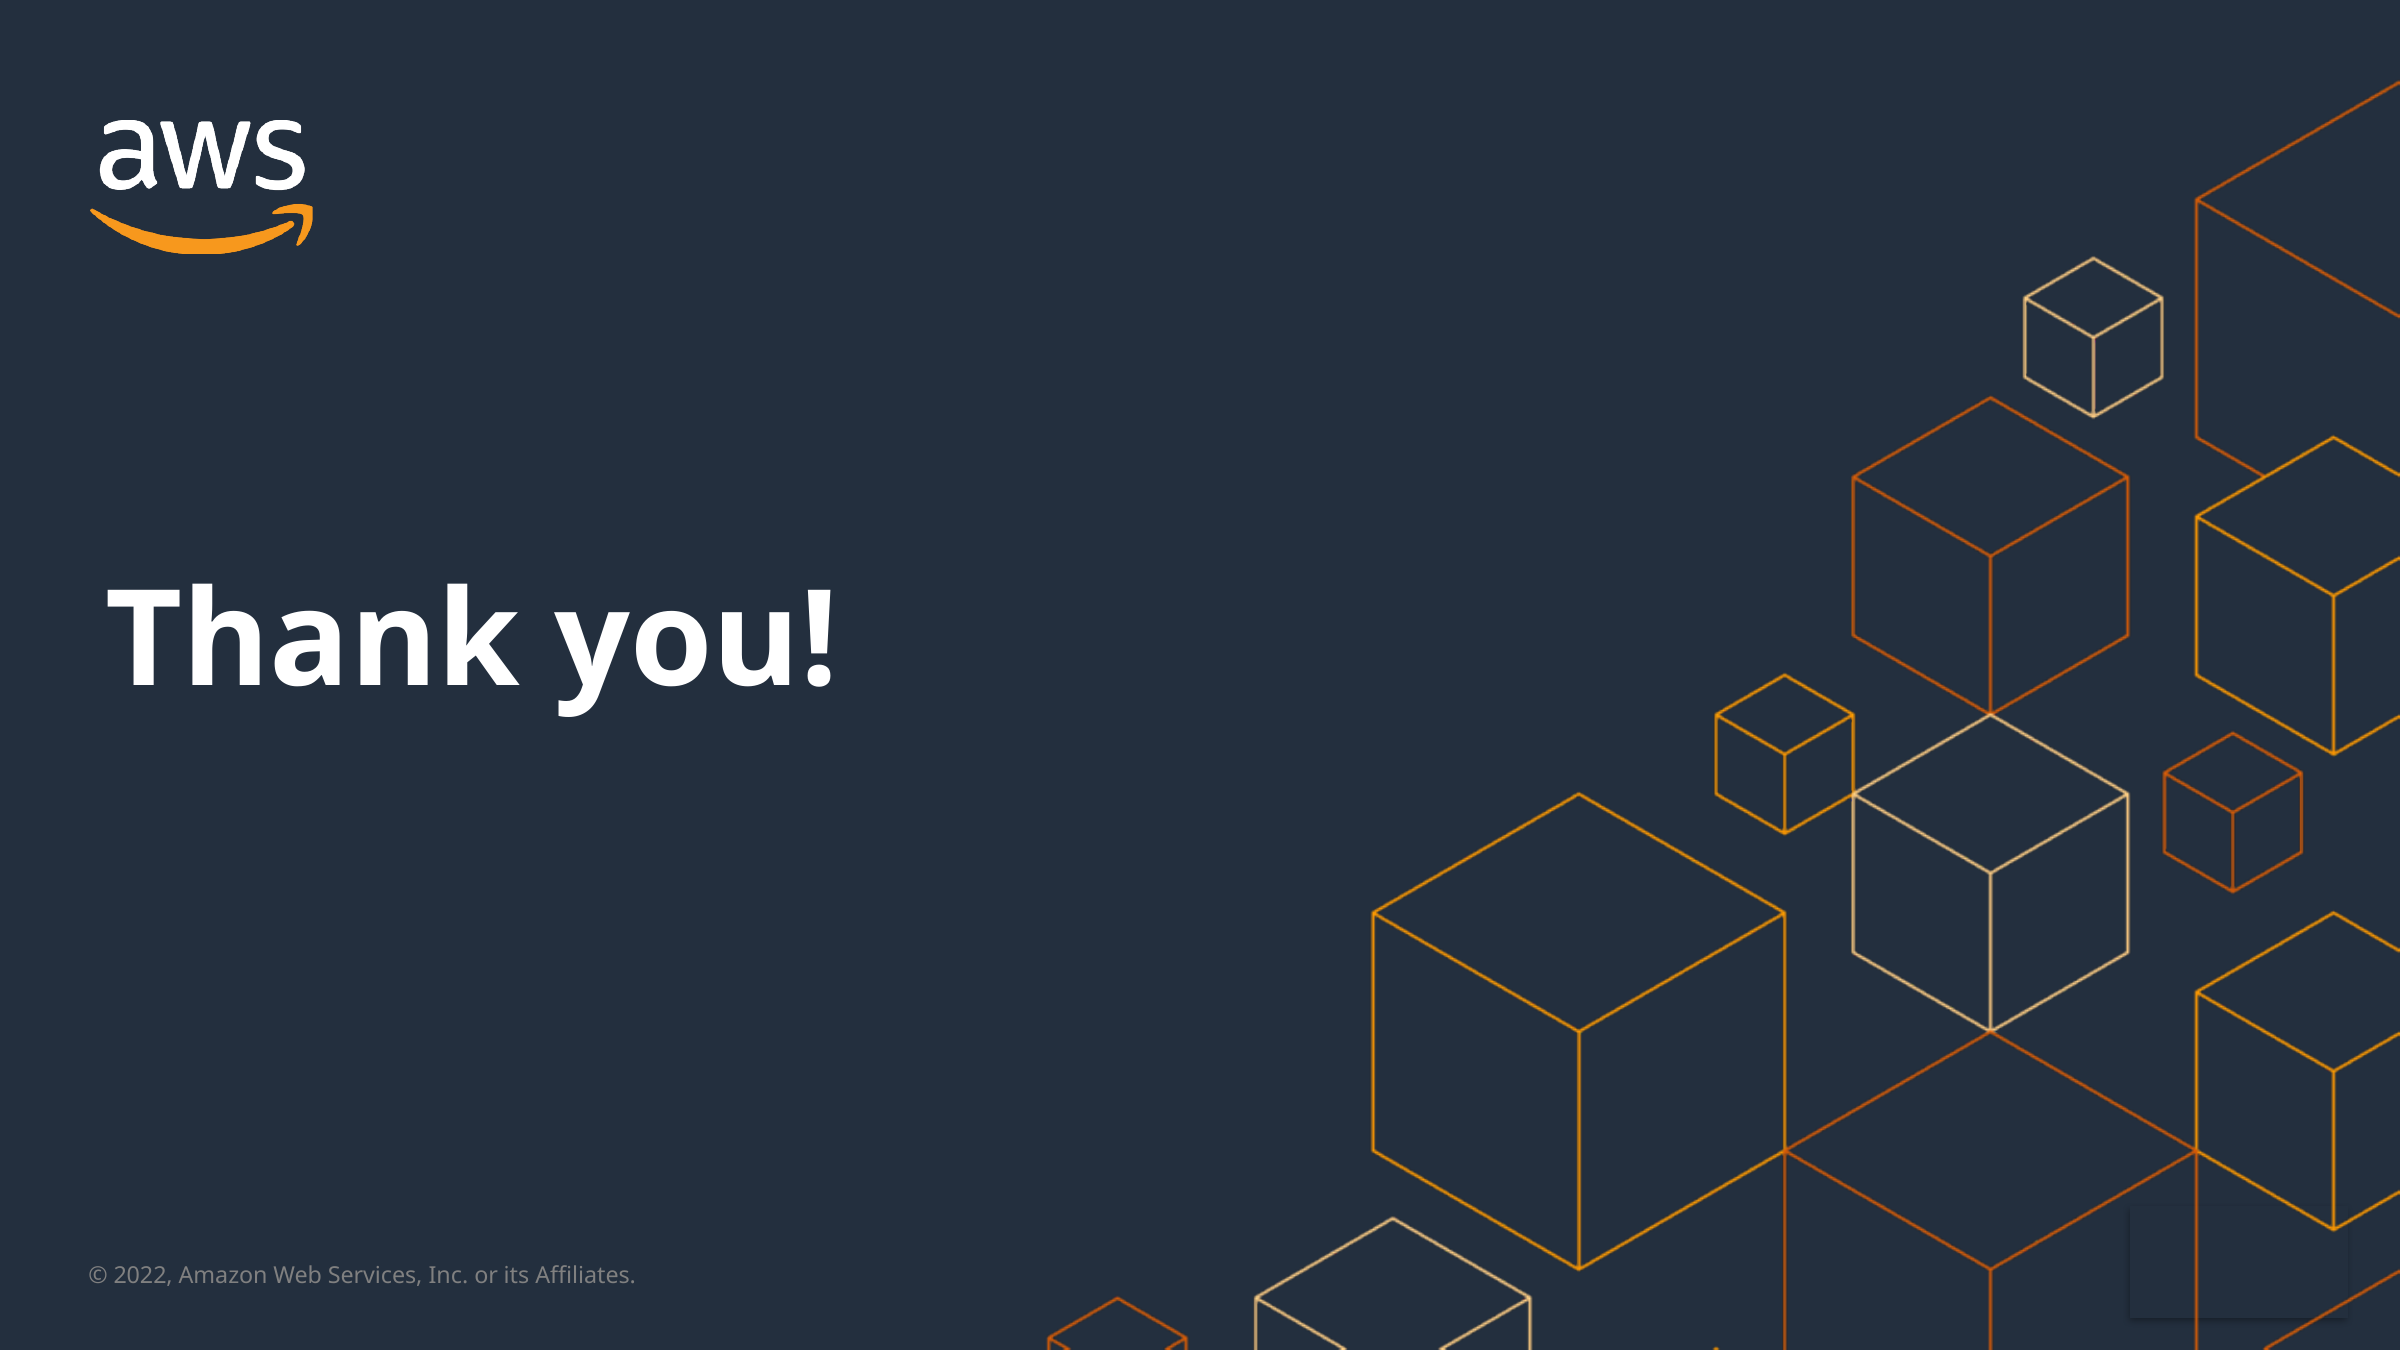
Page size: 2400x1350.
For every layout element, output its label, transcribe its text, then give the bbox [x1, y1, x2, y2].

picture [0, 0, 2400, 1350]
title Thank you! [90, 510, 2130, 755]
